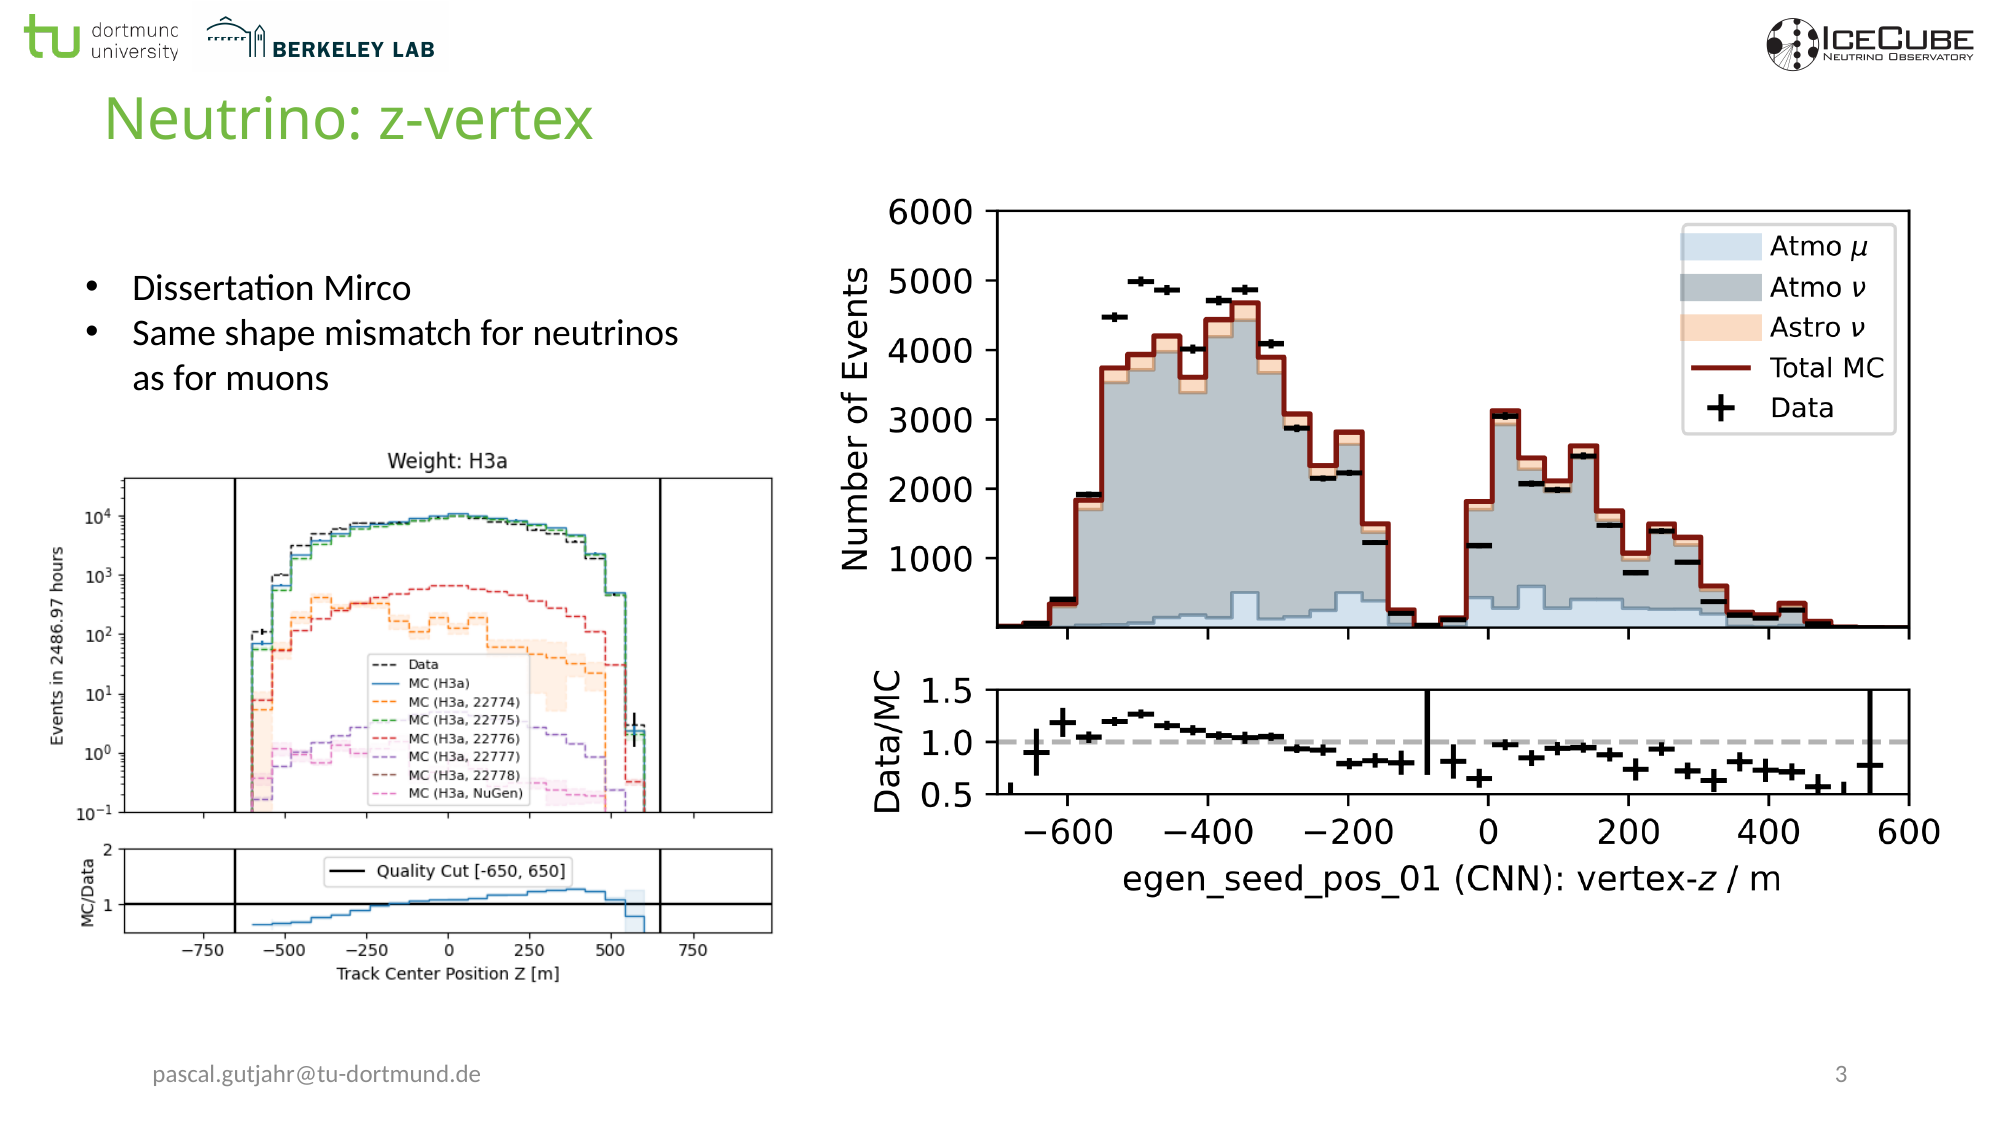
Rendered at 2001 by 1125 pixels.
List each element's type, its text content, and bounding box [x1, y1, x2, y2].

slide_number pascal.gutjahr@tu-dortmund.de [137, 1042, 588, 1103]
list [803, 166, 1961, 917]
title Neutrino: z-vertex [88, 59, 1977, 182]
text_box Dissertation Mirco Same shape mismatch for neutrinos as for muons [70, 255, 695, 406]
picture [39, 440, 782, 995]
slide_number 3 [1412, 1042, 1863, 1103]
picture [192, 1, 449, 59]
